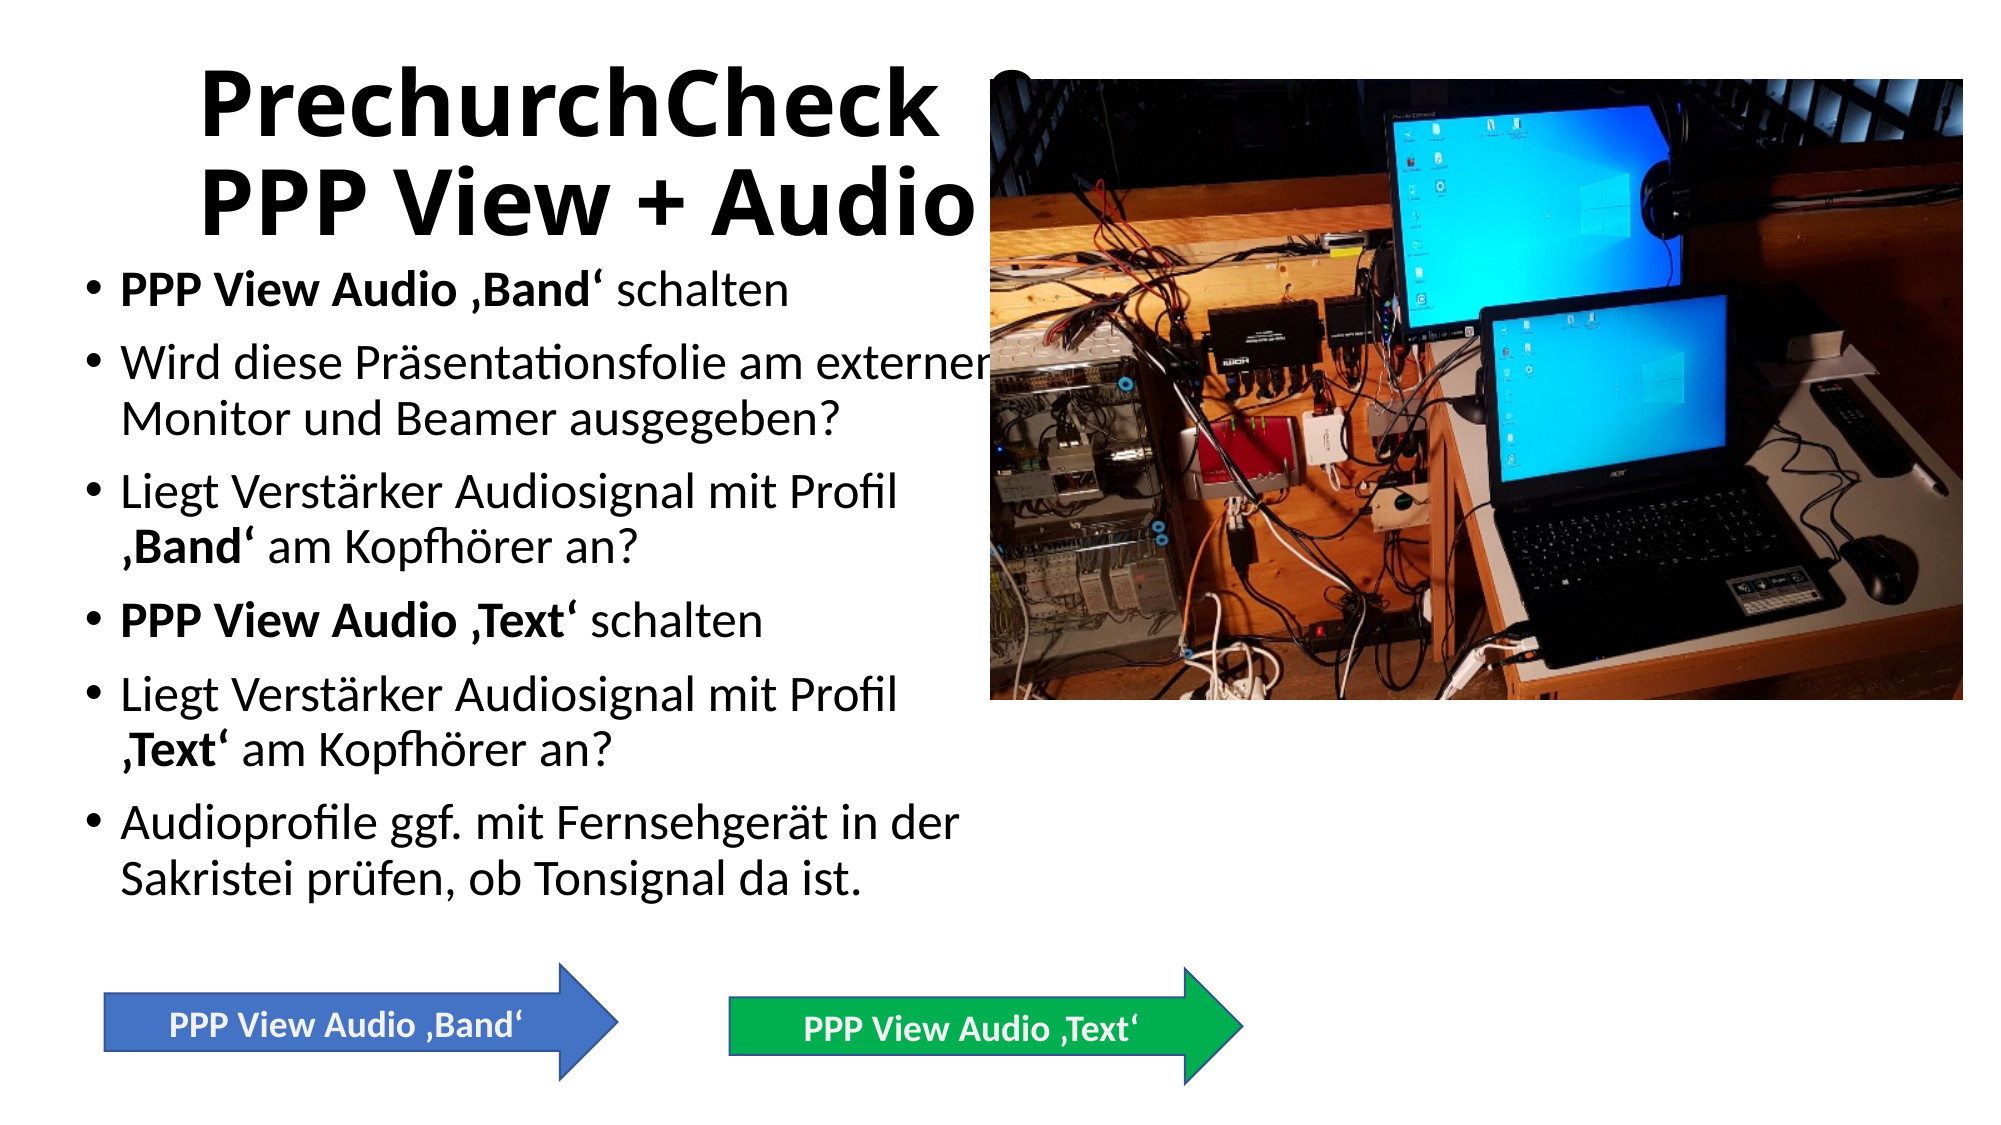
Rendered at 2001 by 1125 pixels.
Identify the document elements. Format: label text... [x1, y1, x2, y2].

text_box PPP View Audio ‚Text‘ [728, 966, 1244, 1087]
picture [990, 79, 1963, 700]
list PPP View Audio ‚Band‘ schalten Wird diese Präsentationsfolie am externen Monitor und Beamer ausgegeben? Liegt Verstärker Audiosignal mit Profil ‚Band‘ am Kopfhörer an? PPP View Audio ‚Text‘ schalten Liegt Verstärker Audiosignal mit Profil ‚Text‘ am Kopfhörer an? Audioprofile ggf. mit Fernsehgerät in der Sakristei prüfen, ob Tonsignal da ist. [69, 254, 1018, 948]
text_box PPP View Audio ‚Band‘ [103, 962, 619, 1083]
title PrechurchCheck 9 PPP View + Audio [182, 47, 1908, 254]
